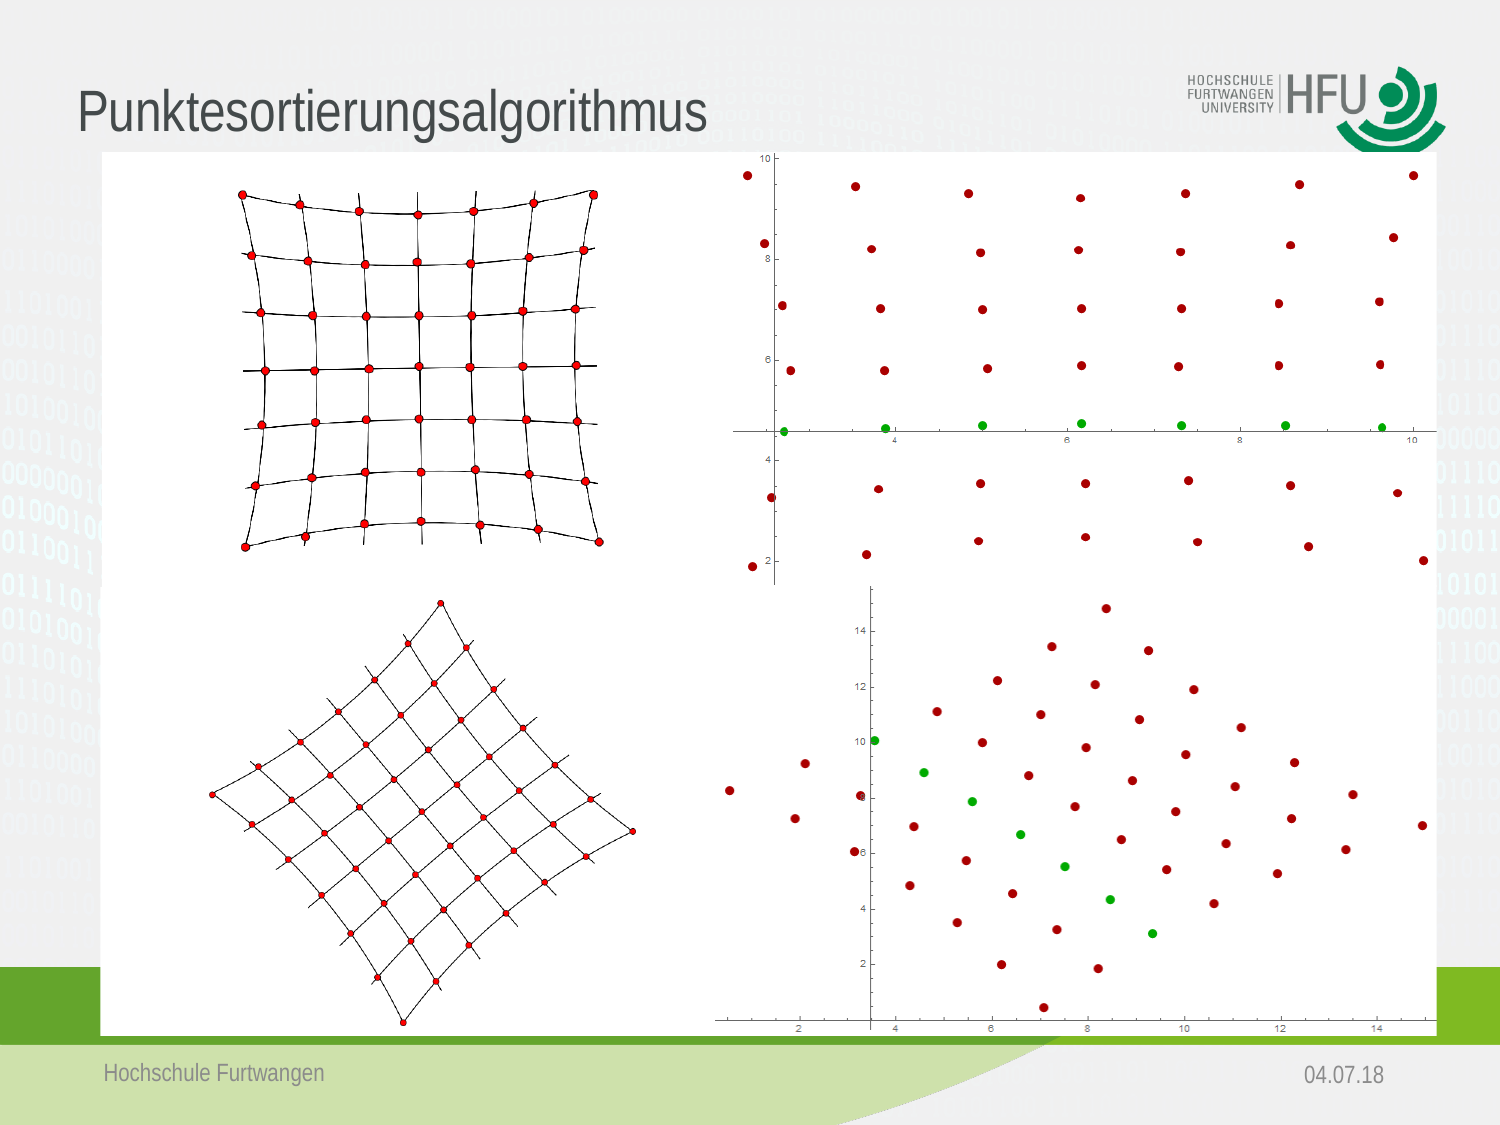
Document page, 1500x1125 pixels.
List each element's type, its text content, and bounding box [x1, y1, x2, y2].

picture [0, 53, 1500, 1125]
title Punktesortierungsalgorithmus [77, 64, 1353, 153]
slide_number 63 [88, 967, 94, 1028]
footer Hochschule Furtwangen [88, 1044, 420, 1105]
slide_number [1257, 1046, 1400, 1107]
